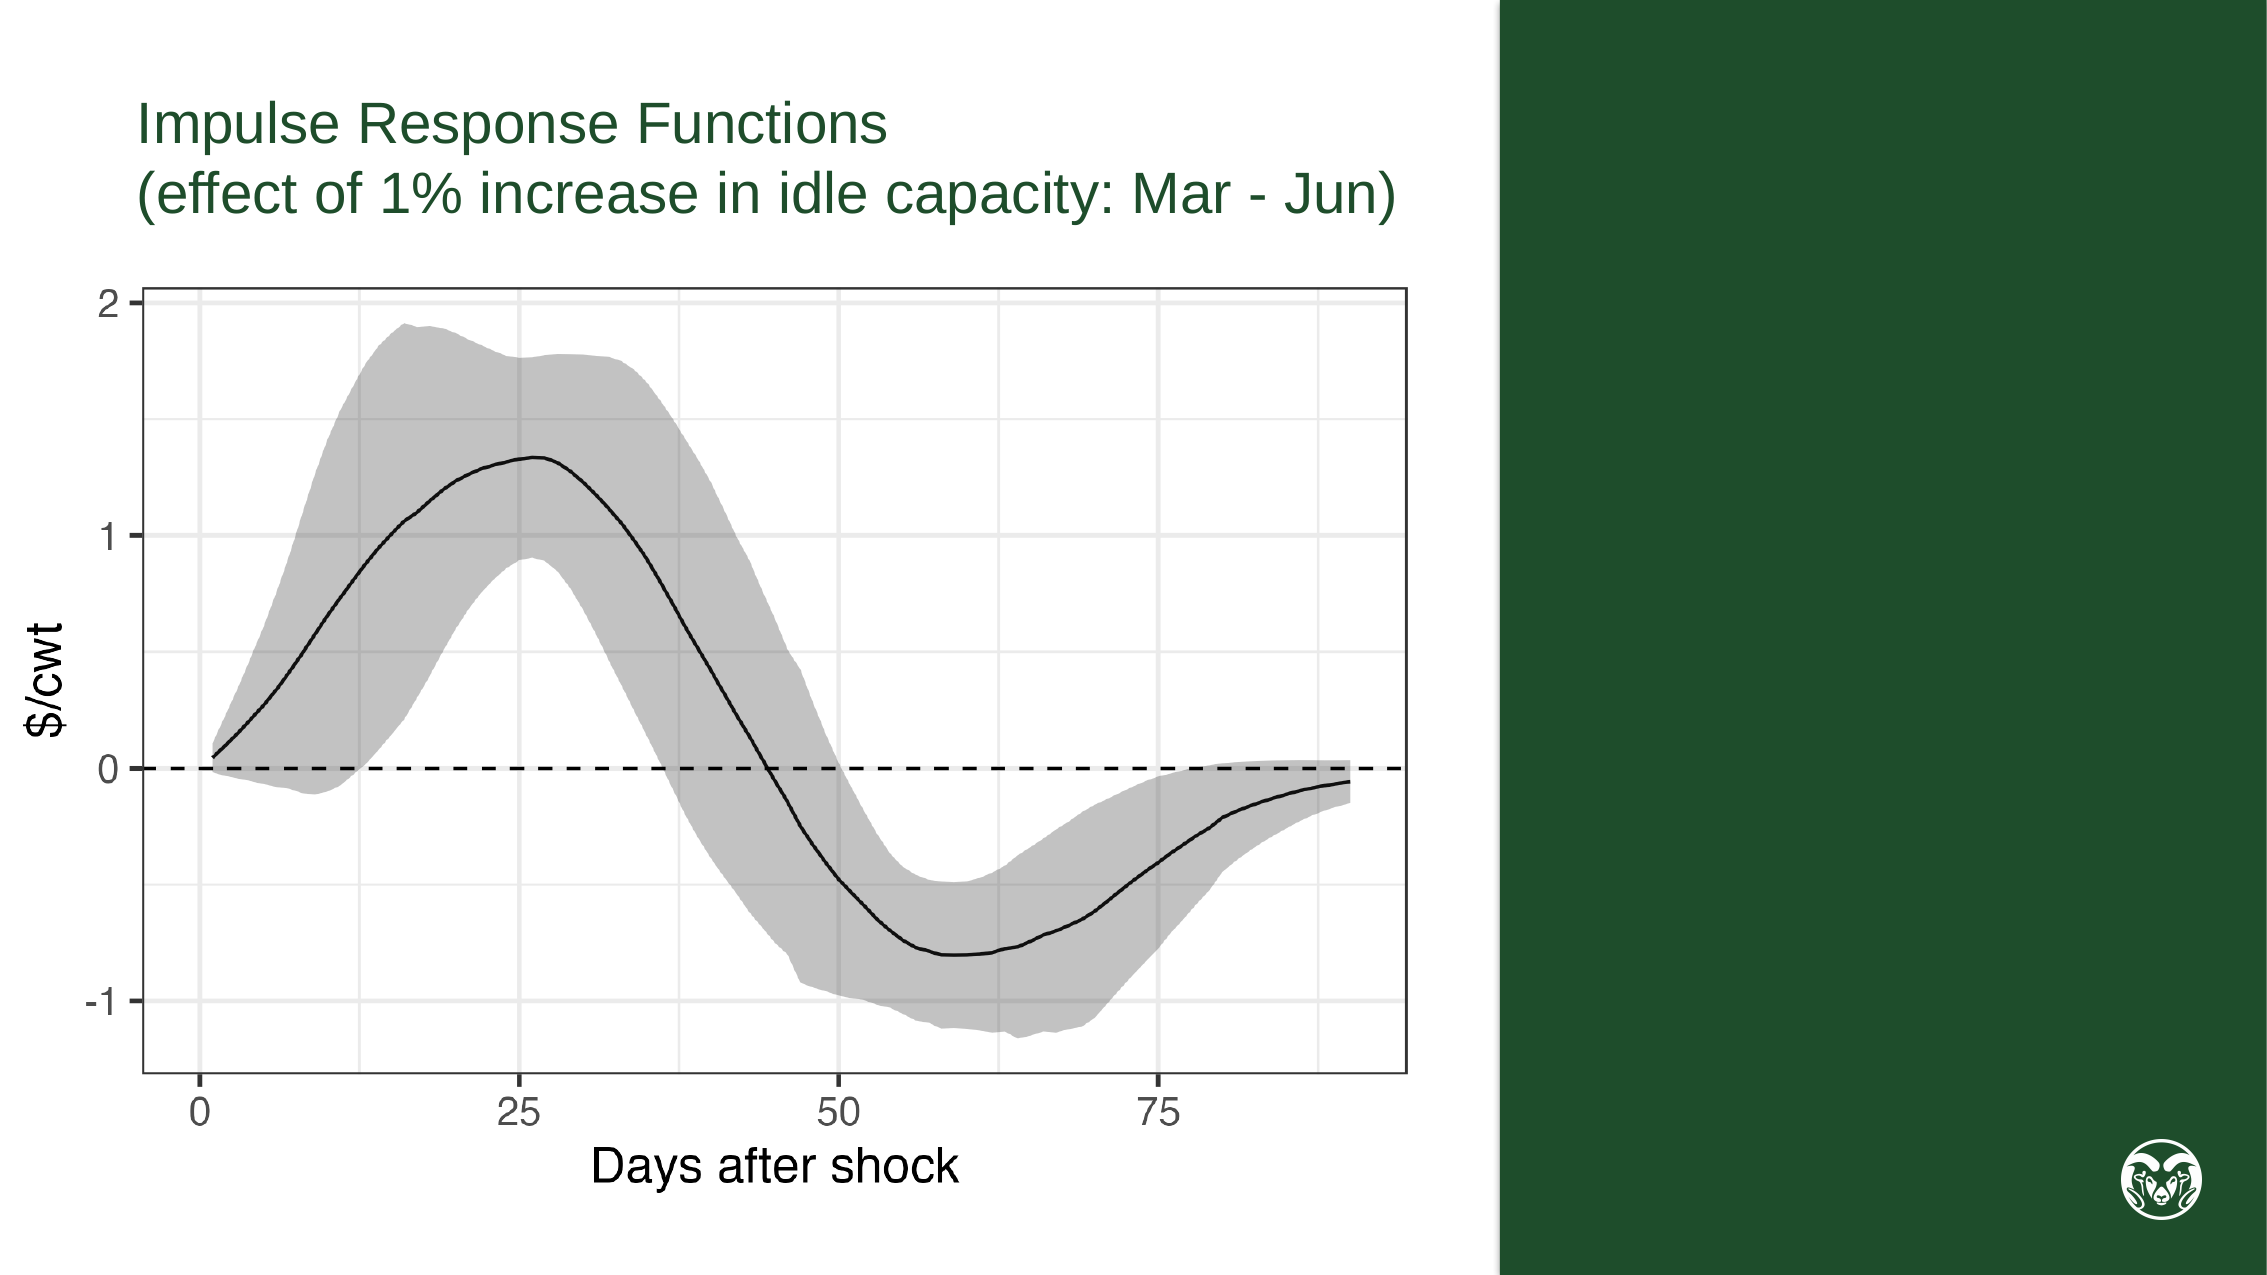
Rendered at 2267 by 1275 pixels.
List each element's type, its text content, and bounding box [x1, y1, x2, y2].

picture [2121, 1139, 2202, 1220]
text_box Impulse Response Functions (effect of 1% increase in idle capacity: Mar - Jun) [120, 76, 1432, 234]
picture [0, 262, 1433, 1218]
